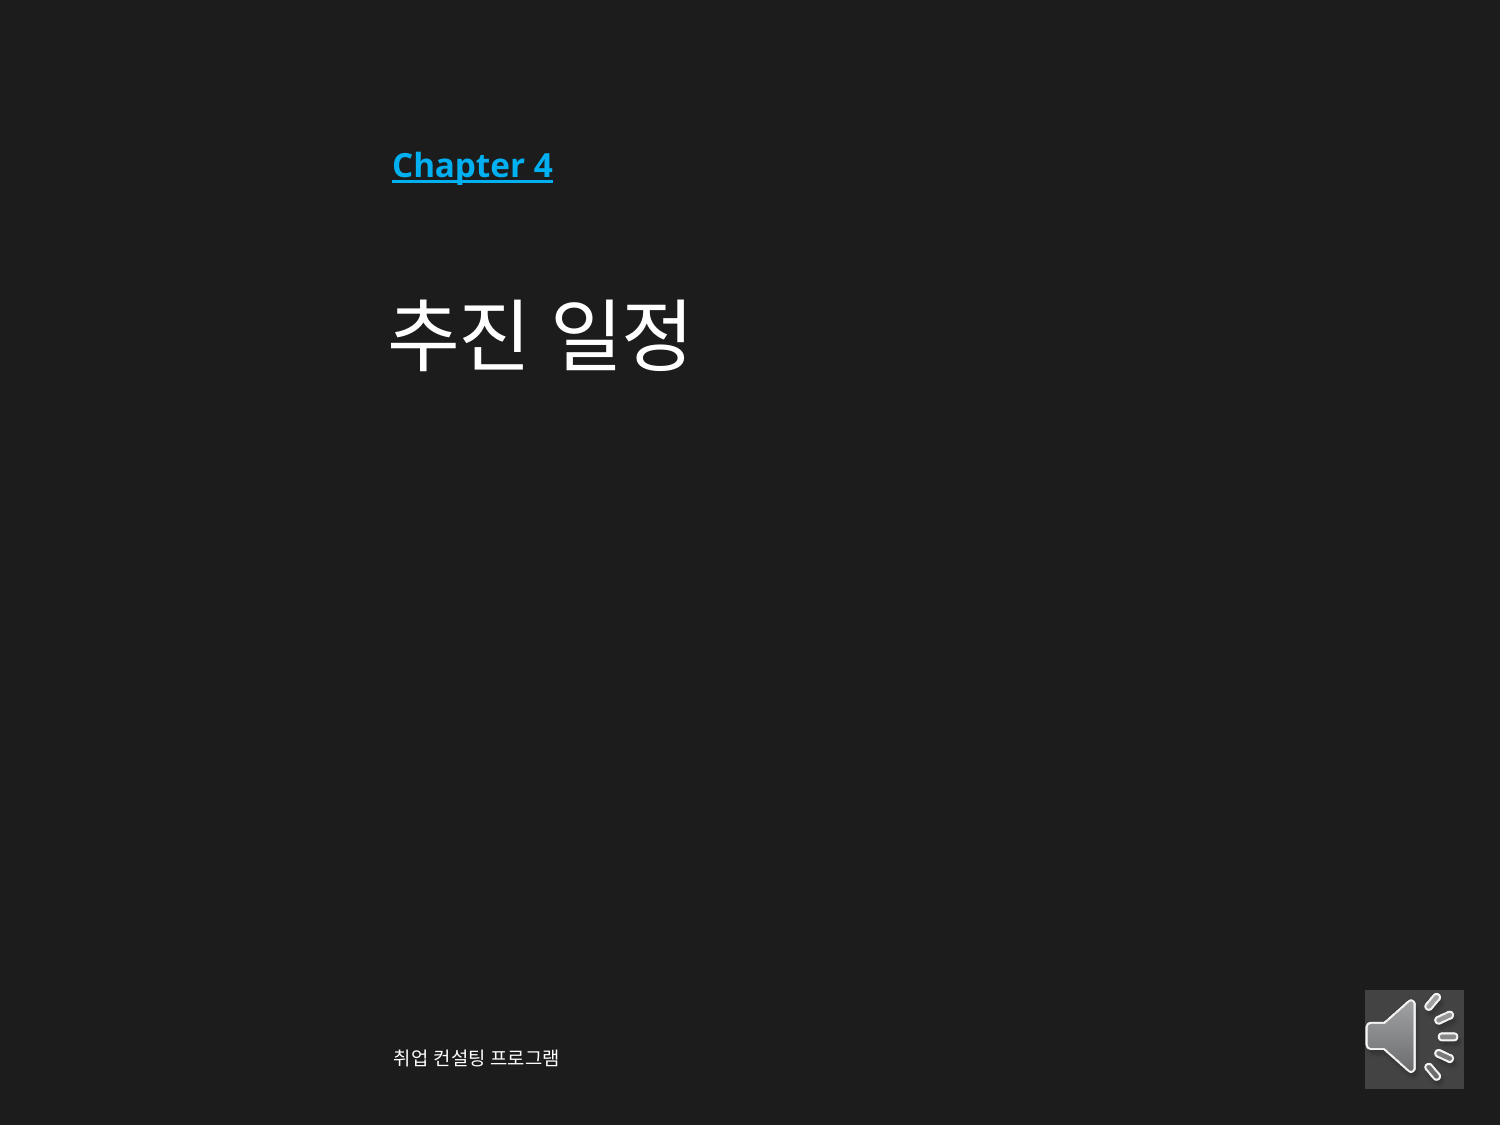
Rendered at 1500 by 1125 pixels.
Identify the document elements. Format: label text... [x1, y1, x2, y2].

picture [1364, 989, 1465, 1090]
text_box Chapter 4 [377, 137, 921, 192]
text_box 취업 컨설팅 프로그램 [379, 1039, 758, 1077]
title 추진 일정 [372, 213, 1447, 455]
